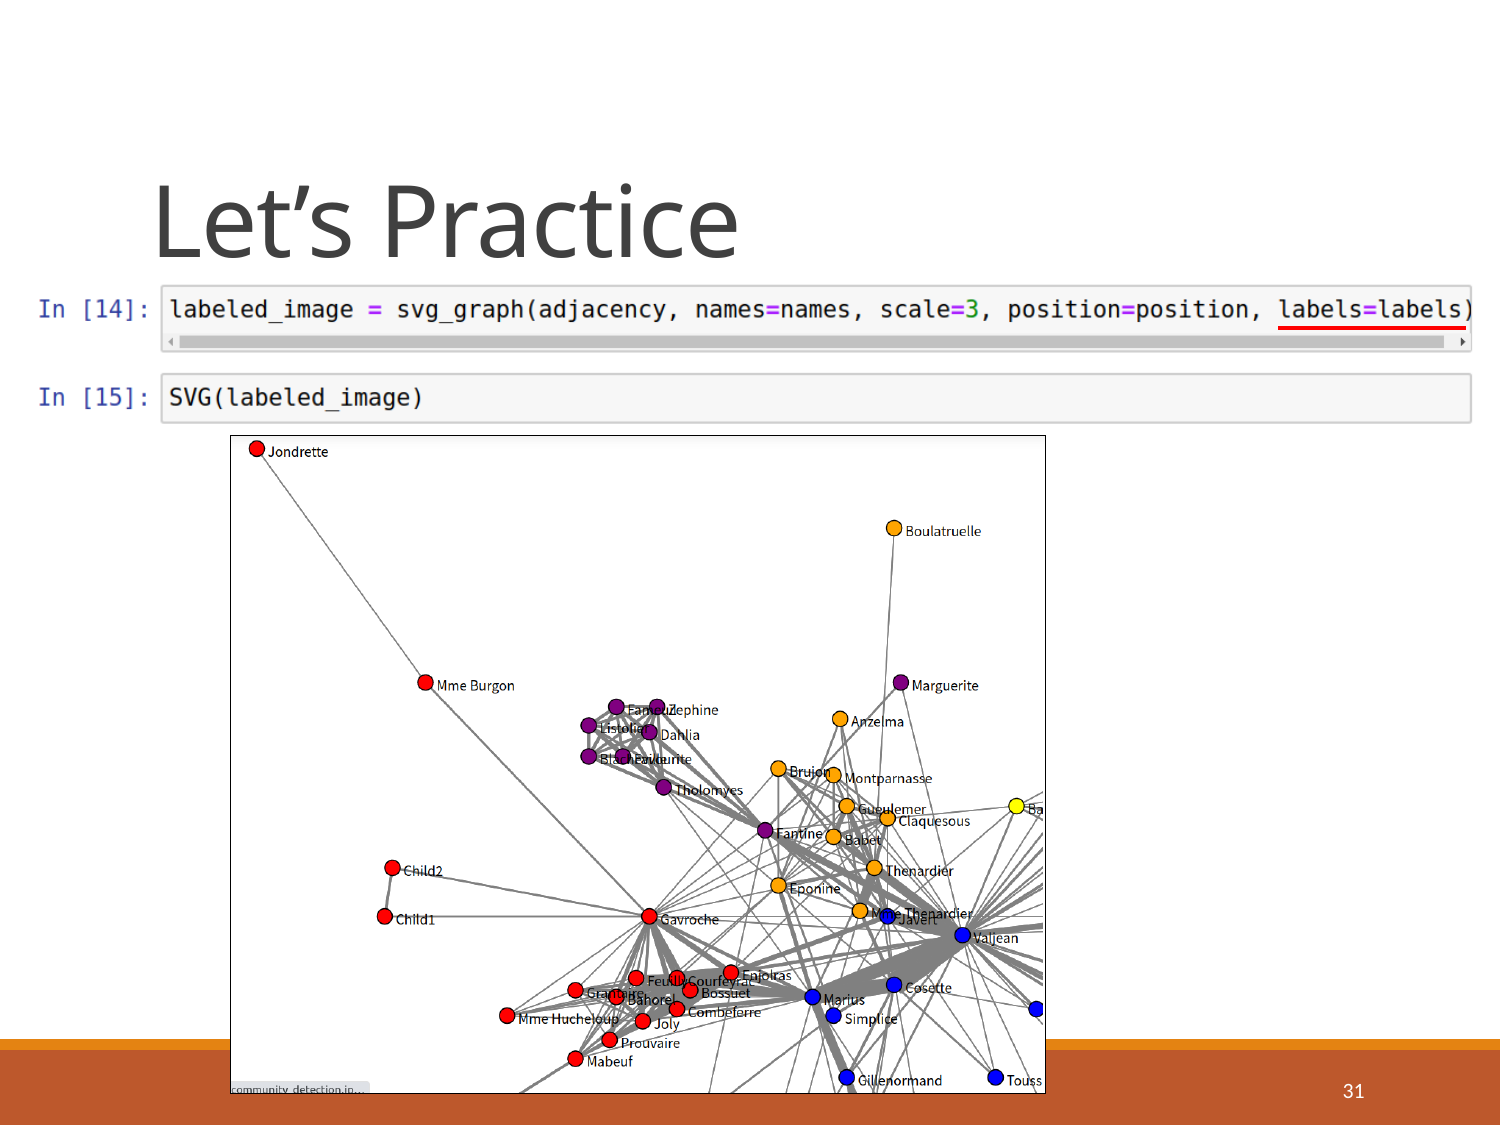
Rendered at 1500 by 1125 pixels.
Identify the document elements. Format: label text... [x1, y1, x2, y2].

title Let’s Practice [135, 47, 1373, 275]
picture [0, 278, 1489, 1095]
slide_number 31 [1218, 1059, 1380, 1120]
